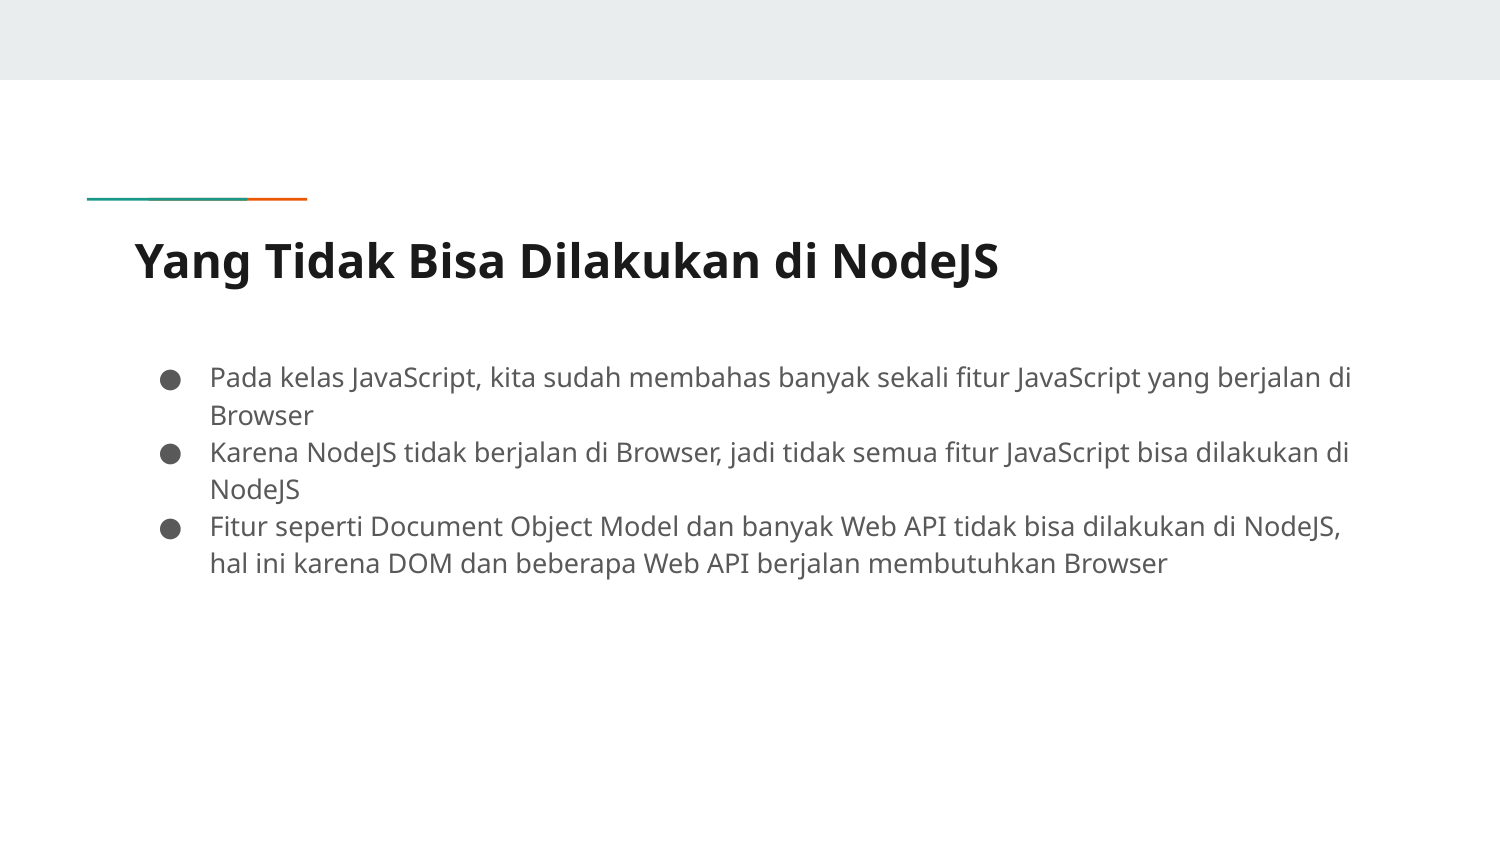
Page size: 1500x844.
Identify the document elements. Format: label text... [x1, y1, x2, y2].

title Yang Tidak Bisa Dilakukan di NodeJS [119, 216, 1381, 305]
list Pada kelas JavaScript, kita sudah membahas banyak sekali fitur JavaScript yang berjalan di Browser Karena NodeJS tidak berjalan di Browser, jadi tidak semua fitur JavaScript bisa dilakukan di NodeJS Fitur seperti Document Object Model dan banyak Web API tidak bisa dilakukan di NodeJS, hal ini karena DOM dan beberapa Web API berjalan membutuhkan Browser [119, 341, 1381, 712]
